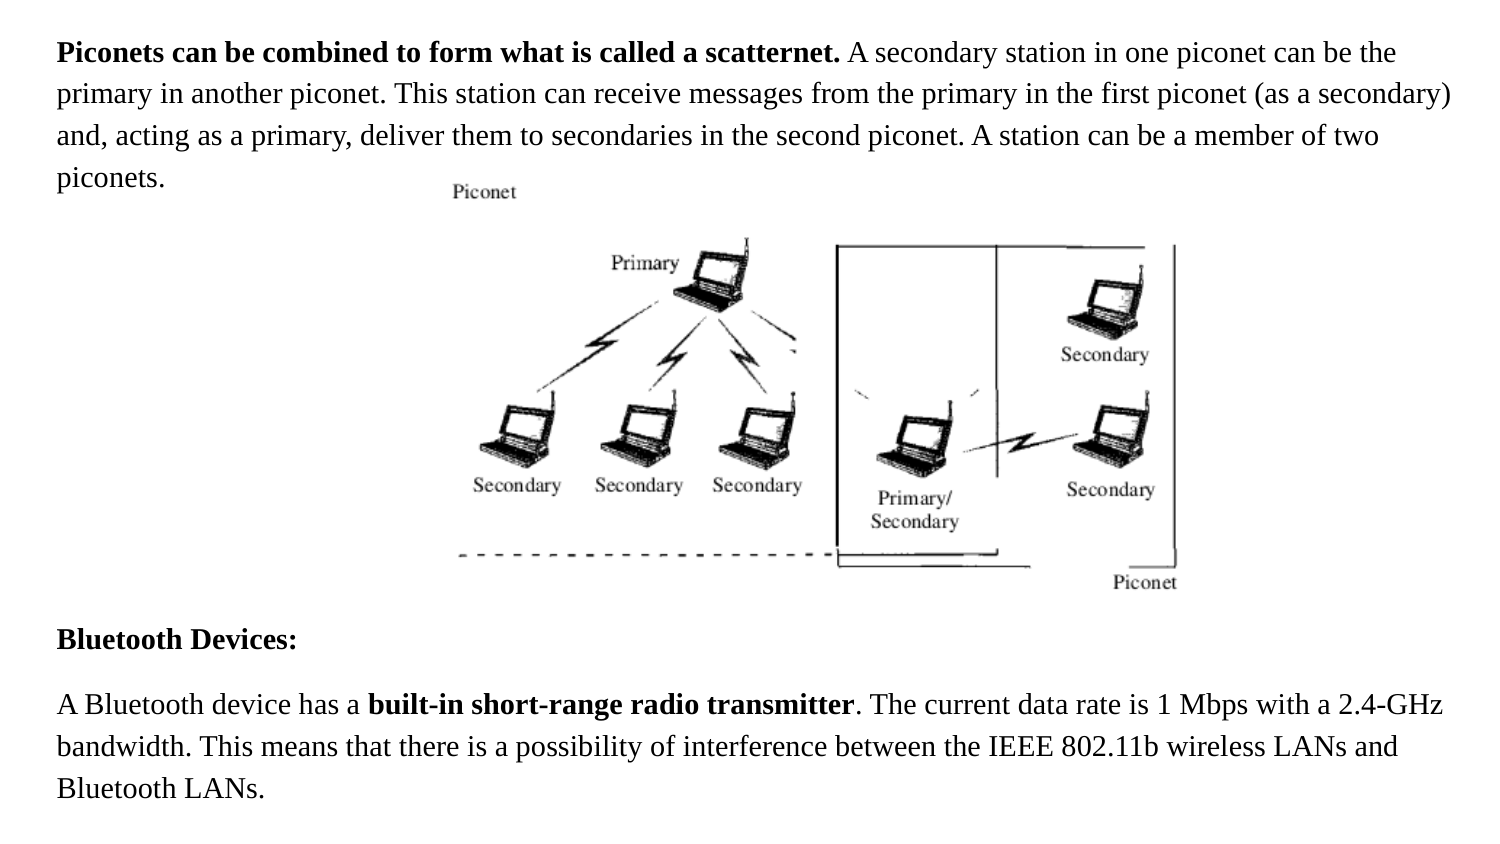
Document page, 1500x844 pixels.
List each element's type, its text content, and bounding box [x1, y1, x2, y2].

list Piconets can be combined to form what is called a scatternet. A secondary station in one piconet can be the primary in another piconet. This station can receive messages from the primary in the first piconet (as a secondary) and, acting as a primary, deliver them to secondaries in the second piconet. A station can be a member of two piconets. Bluetooth Devices: A Bluetooth device has a built-in short-range radio transmitter. The current data rate is 1 Mbps with a 2.4-GHz bandwidth. This means that there is a possibility of interference between the IEEE 802.11b wireless LANs and Bluetooth LANs. [41, 11, 1474, 823]
picture [415, 167, 1210, 614]
